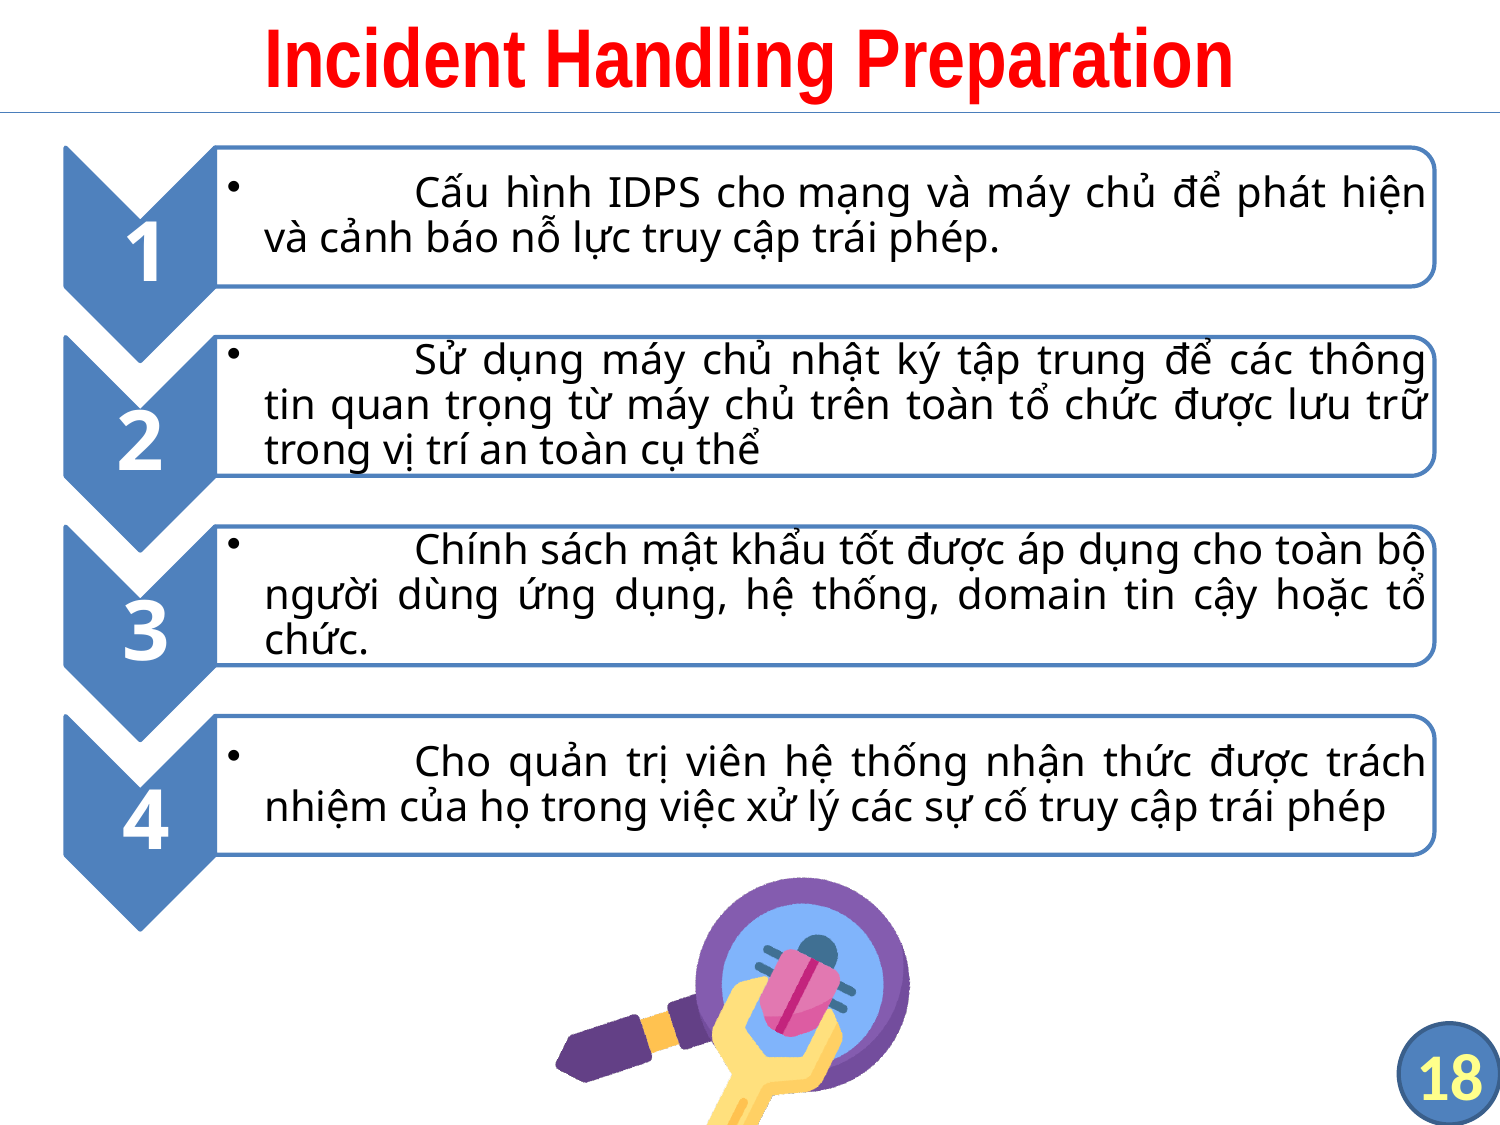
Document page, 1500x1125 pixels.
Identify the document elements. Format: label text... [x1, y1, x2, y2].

slide_number 18 [1399, 1023, 1500, 1125]
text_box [65, 146, 1435, 931]
picture [554, 855, 945, 1125]
title Incident Handling Preparation [0, 0, 1500, 113]
